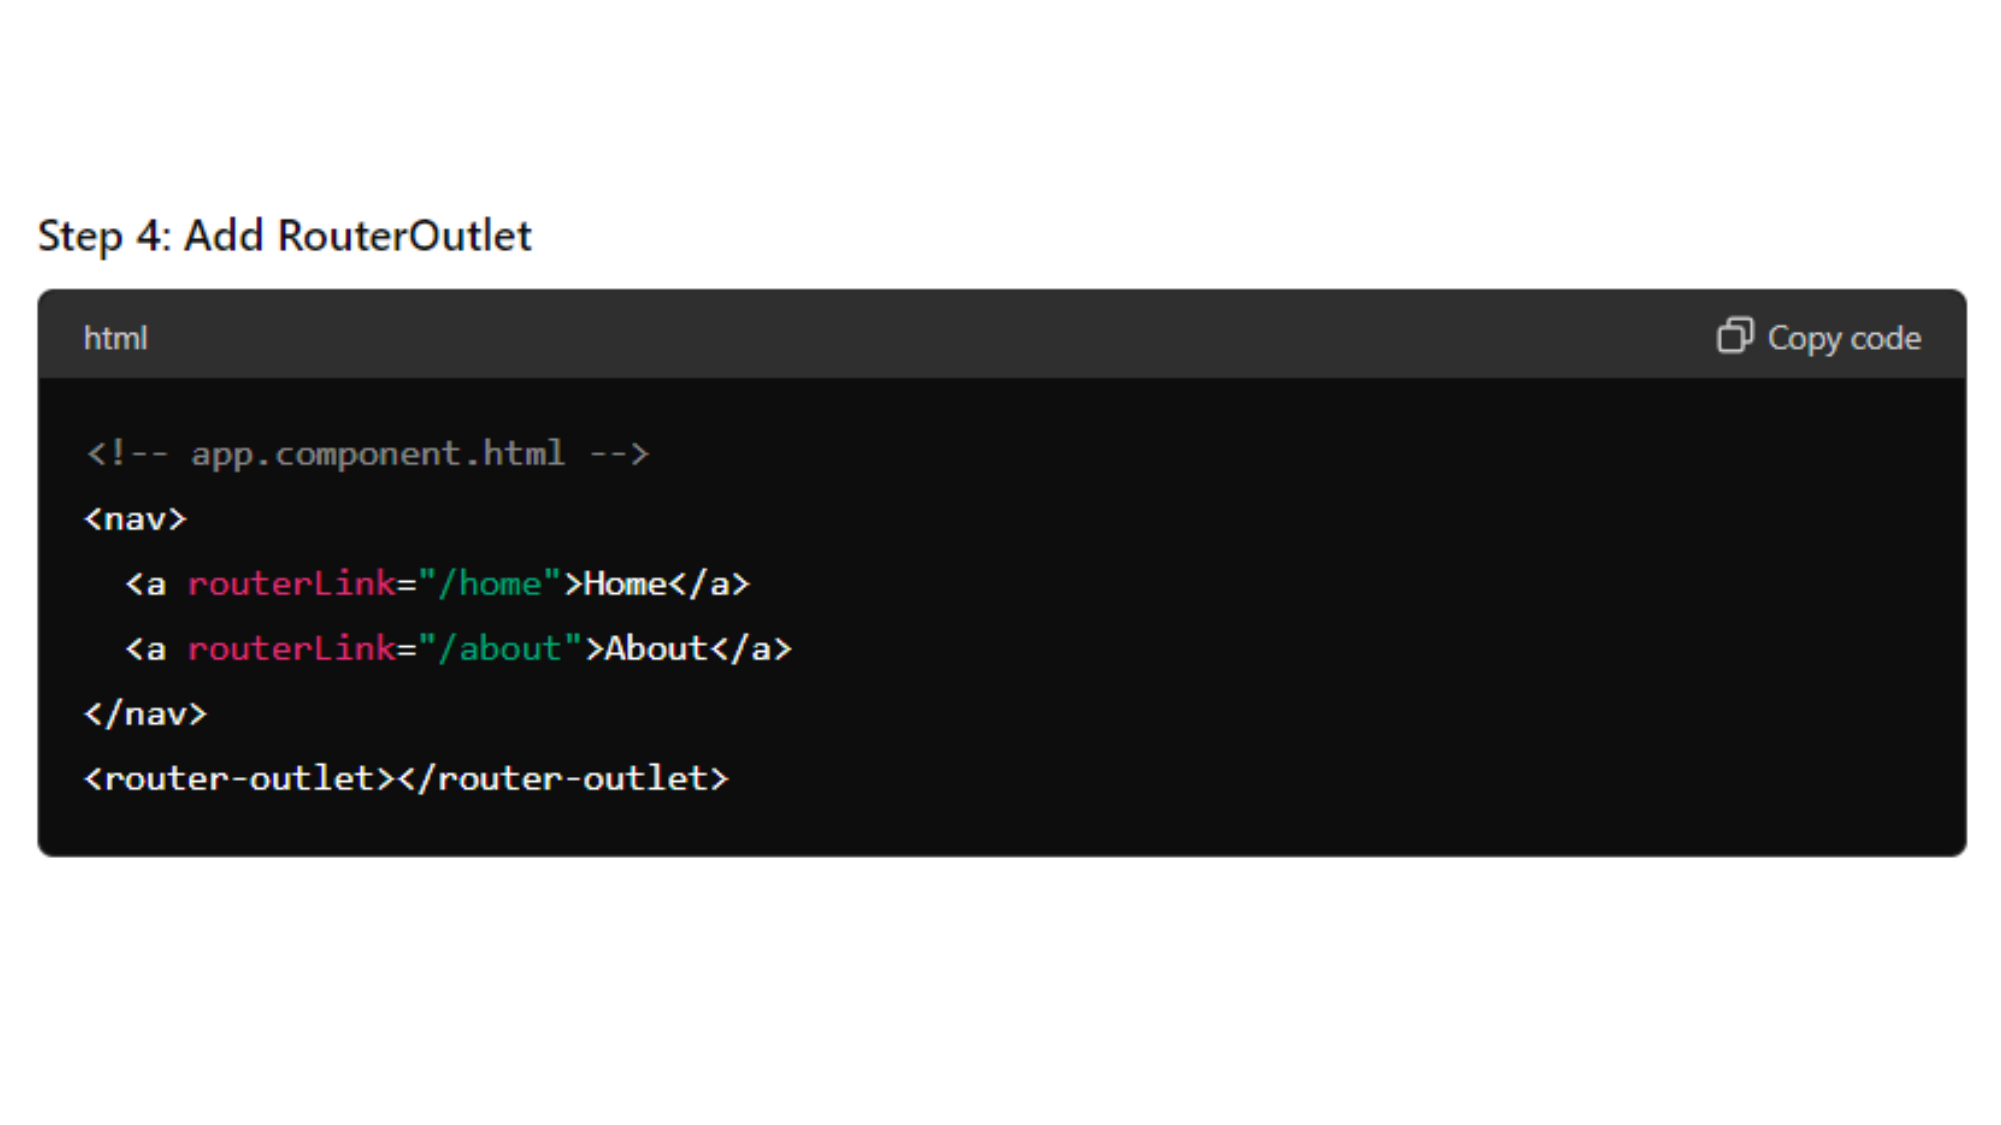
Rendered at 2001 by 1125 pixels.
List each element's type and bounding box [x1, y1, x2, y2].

picture [0, 171, 2001, 897]
